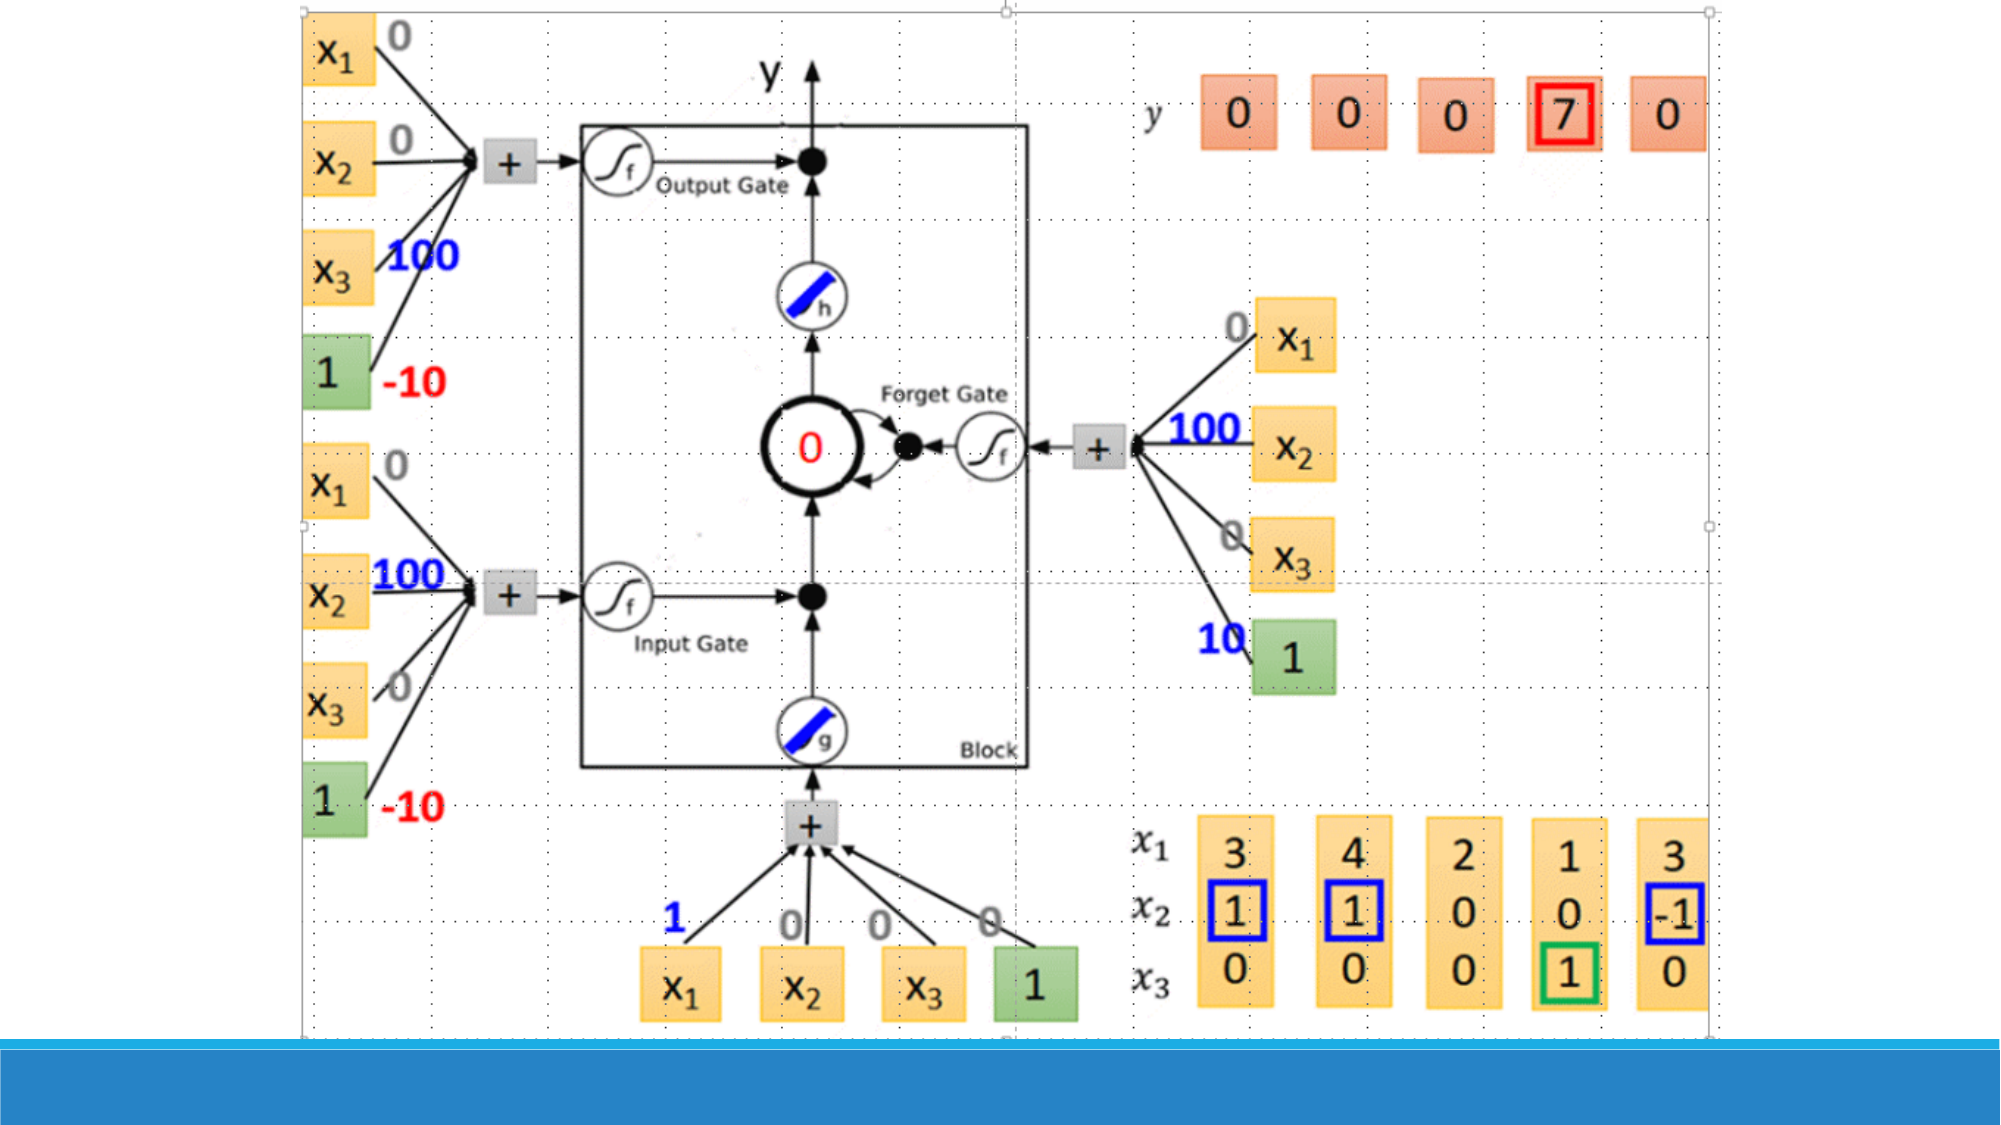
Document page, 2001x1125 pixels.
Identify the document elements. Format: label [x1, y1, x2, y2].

picture [299, 0, 1723, 1039]
